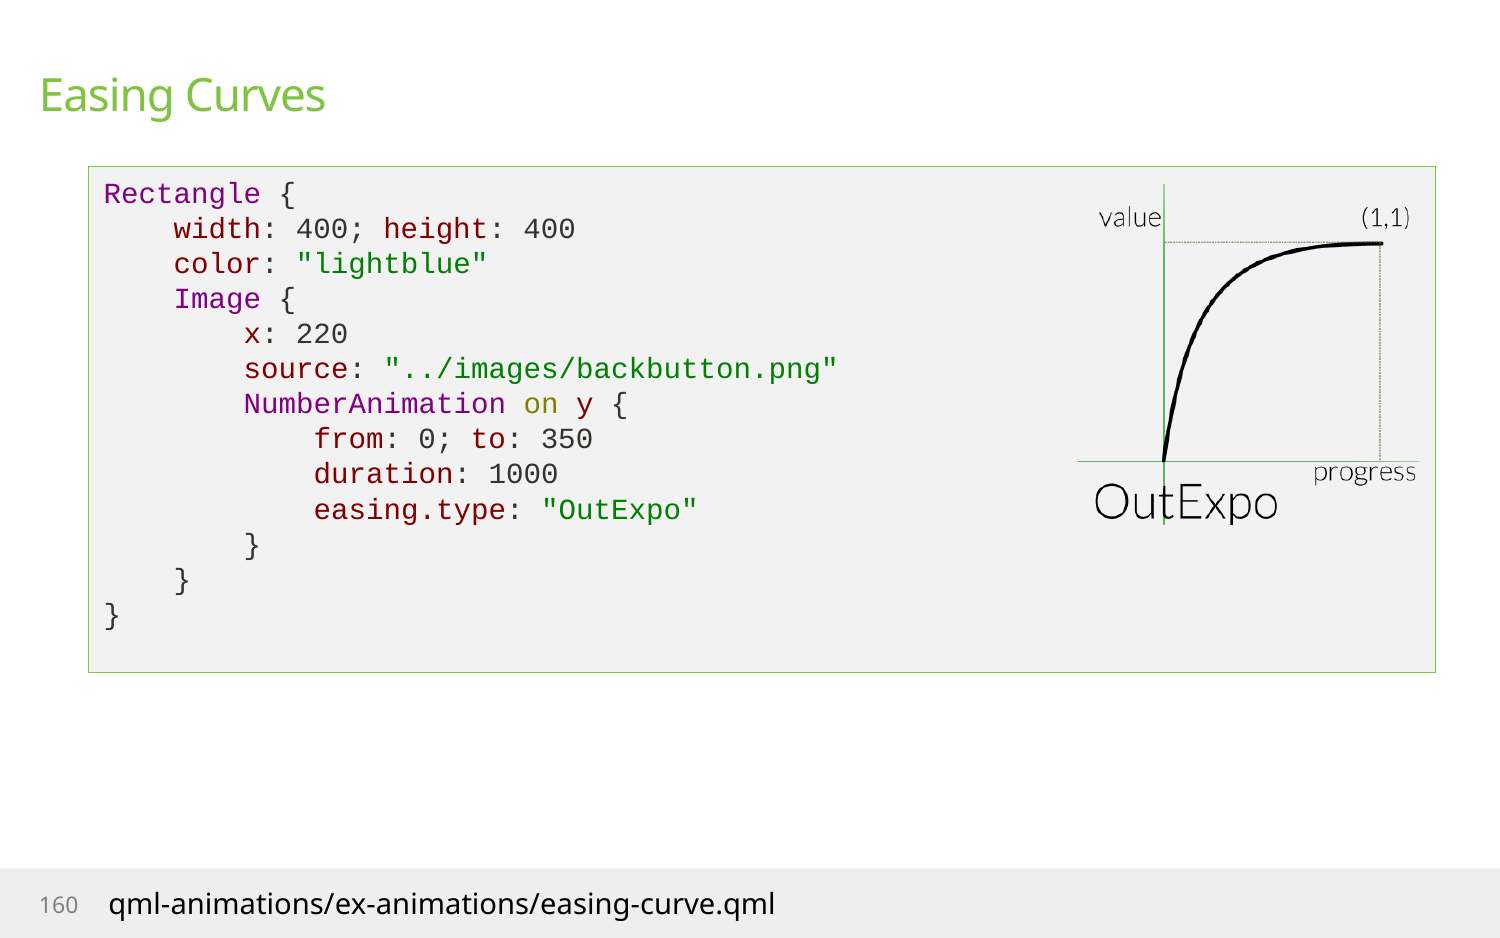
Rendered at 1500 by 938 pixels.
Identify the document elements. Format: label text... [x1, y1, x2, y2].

text_box Rectangle { width: 400; height: 400 color: "lightblue" Image { x: 220 source: "../images/backbutton.png" NumberAnimation on y { from: 0; to: 350 duration: 1000 easing.type: "OutExpo" } } } [88, 166, 1436, 673]
text_box qml-animations/ex-animations/easing-curve.qml [93, 884, 1315, 928]
slide_number 160 [39, 892, 93, 921]
picture [1077, 182, 1420, 526]
title Easing Curves [39, 66, 1052, 196]
